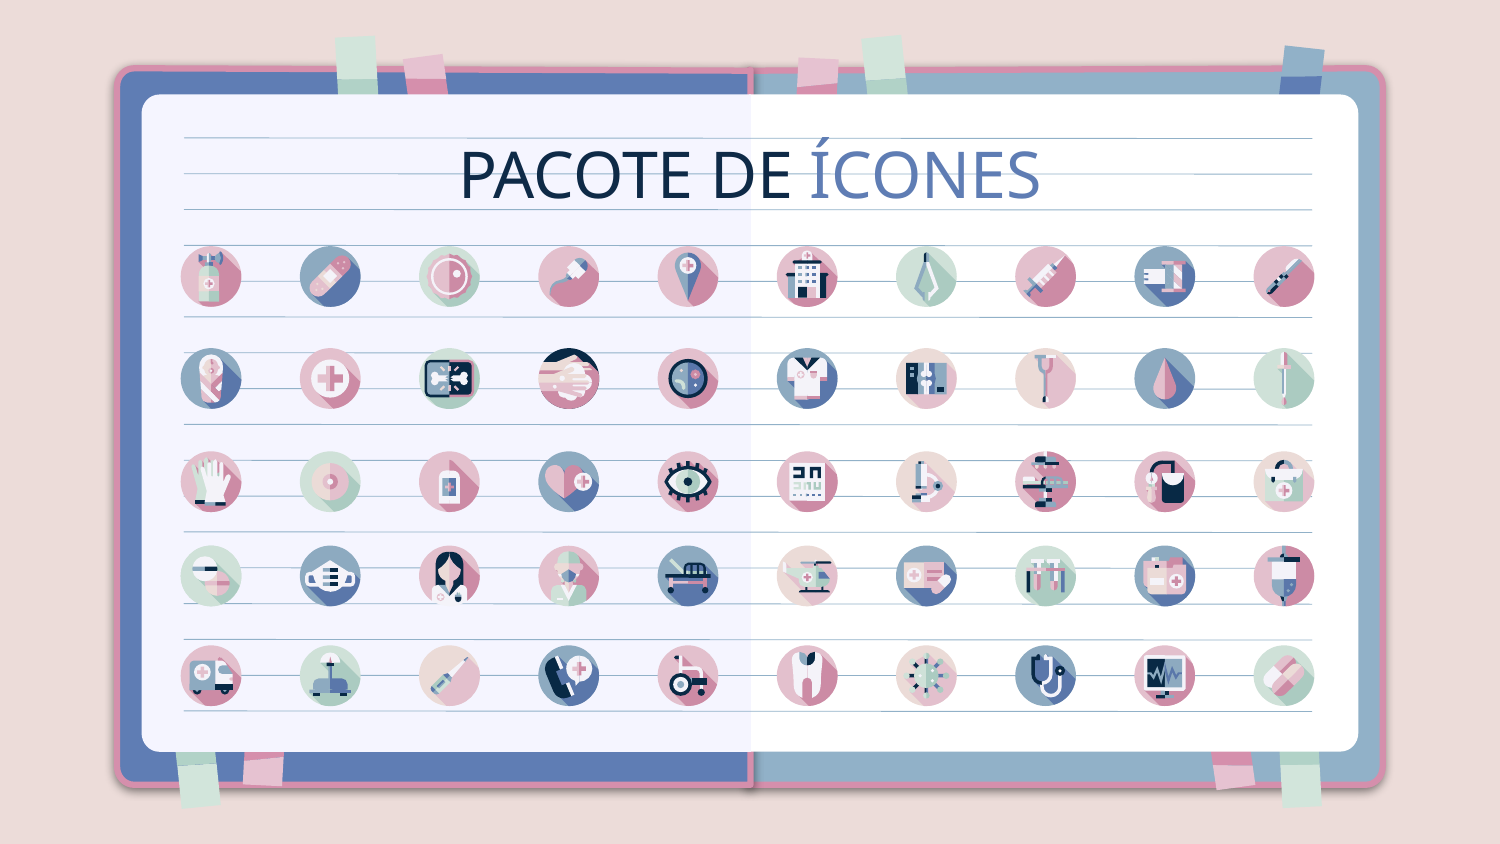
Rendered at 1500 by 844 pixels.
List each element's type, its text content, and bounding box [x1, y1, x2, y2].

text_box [776, 645, 838, 707]
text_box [180, 451, 242, 513]
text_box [180, 545, 242, 607]
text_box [299, 451, 361, 513]
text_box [895, 545, 957, 607]
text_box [1253, 347, 1315, 410]
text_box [1134, 645, 1196, 707]
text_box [895, 645, 958, 707]
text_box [1134, 545, 1196, 607]
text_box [299, 545, 361, 607]
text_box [776, 451, 838, 513]
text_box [538, 645, 600, 707]
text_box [1134, 347, 1196, 410]
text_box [657, 545, 719, 607]
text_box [657, 451, 719, 513]
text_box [418, 645, 481, 707]
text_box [1253, 245, 1315, 308]
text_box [895, 347, 958, 410]
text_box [418, 451, 480, 513]
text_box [418, 545, 481, 607]
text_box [1014, 347, 1077, 410]
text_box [657, 245, 719, 308]
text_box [1253, 545, 1315, 607]
title PACOTE DE ÍCONES [171, 129, 1329, 215]
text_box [538, 451, 600, 513]
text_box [895, 451, 958, 513]
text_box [1253, 451, 1315, 513]
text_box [895, 245, 958, 308]
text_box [1253, 645, 1315, 707]
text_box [180, 245, 242, 308]
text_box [776, 245, 838, 308]
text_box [1014, 545, 1077, 607]
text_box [180, 645, 242, 707]
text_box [1014, 451, 1077, 513]
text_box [538, 245, 600, 308]
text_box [657, 347, 719, 410]
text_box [776, 347, 838, 410]
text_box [299, 645, 361, 707]
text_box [537, 347, 600, 410]
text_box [1014, 645, 1077, 707]
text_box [418, 245, 480, 308]
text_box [180, 347, 242, 410]
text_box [1134, 451, 1196, 513]
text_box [776, 545, 838, 607]
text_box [1014, 245, 1077, 308]
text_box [299, 347, 361, 410]
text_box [657, 645, 719, 707]
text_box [299, 245, 361, 308]
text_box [418, 347, 481, 410]
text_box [1134, 245, 1196, 308]
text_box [538, 545, 600, 607]
